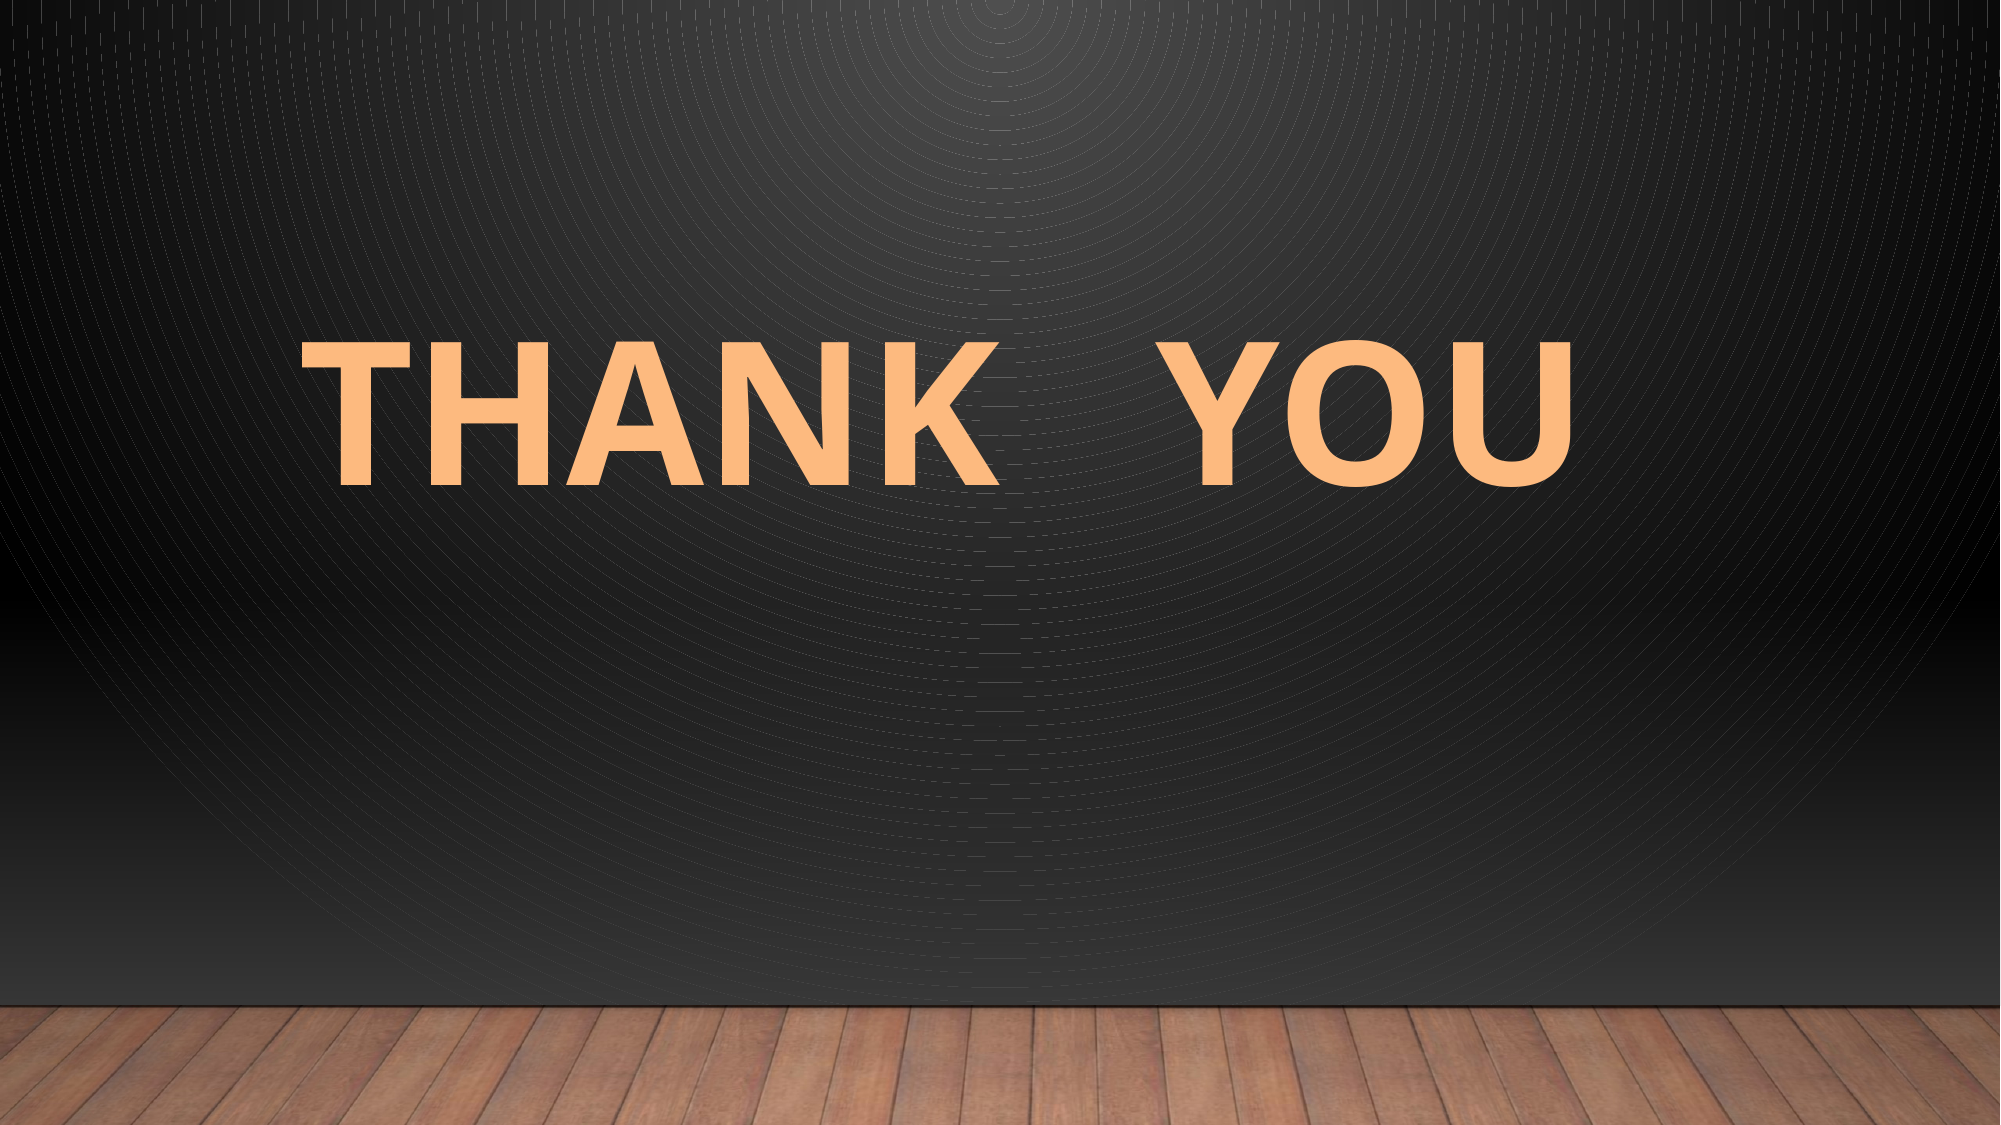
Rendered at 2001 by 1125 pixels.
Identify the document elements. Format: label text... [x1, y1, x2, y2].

text_box THANK YOU [126, 278, 1750, 533]
picture [0, 1005, 2000, 1125]
